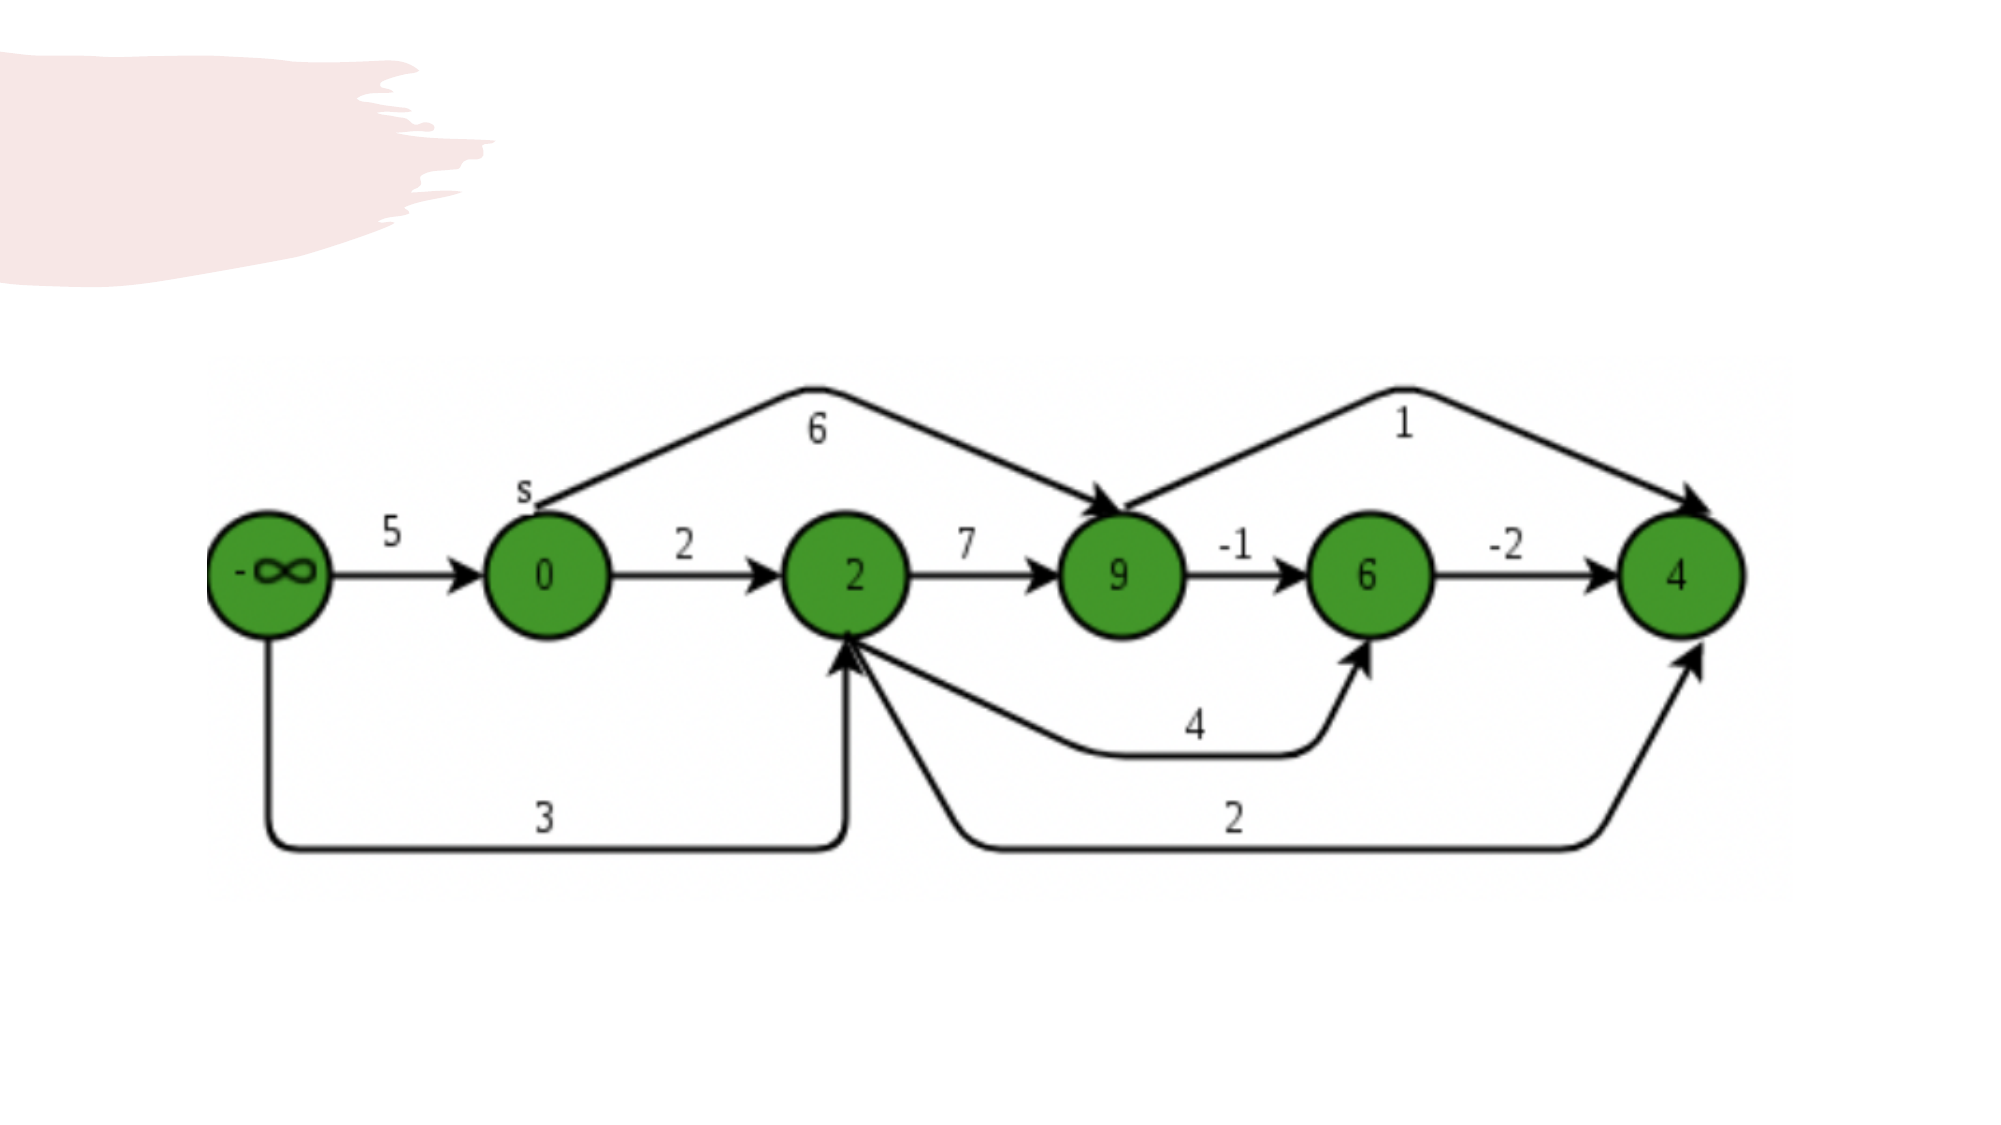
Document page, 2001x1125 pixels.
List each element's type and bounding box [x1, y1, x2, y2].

list [207, 355, 1793, 902]
